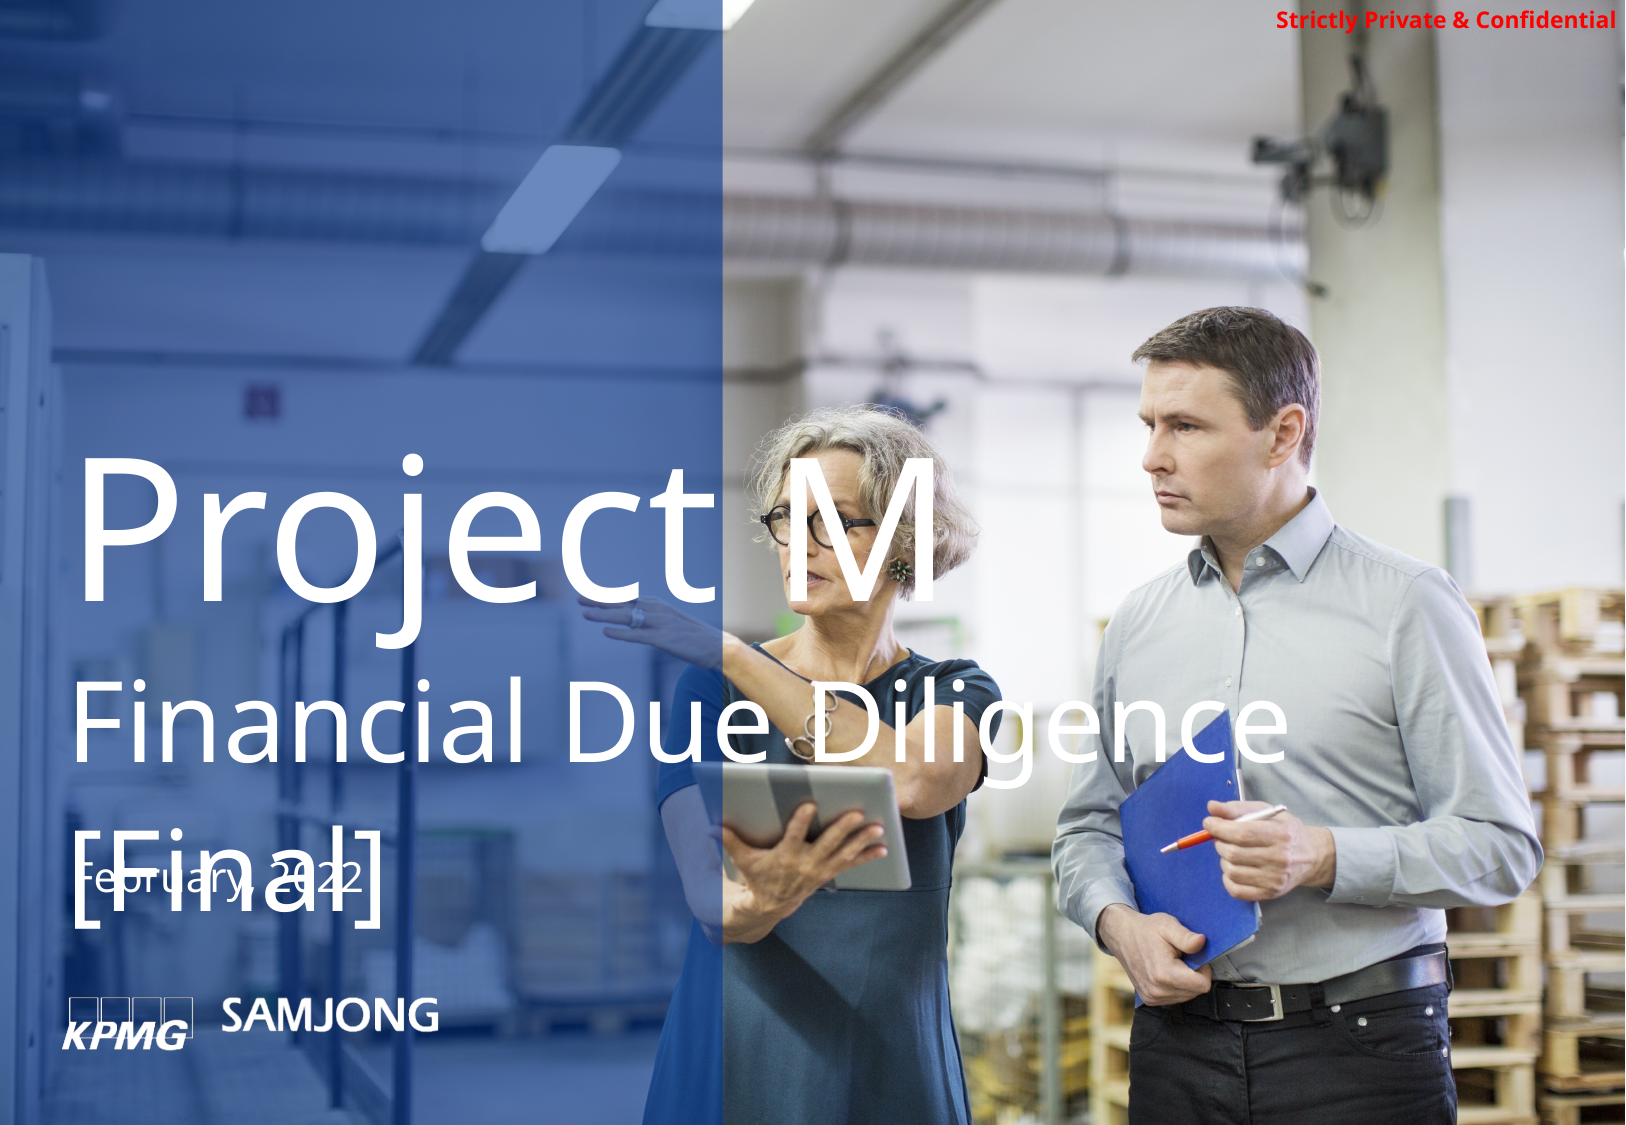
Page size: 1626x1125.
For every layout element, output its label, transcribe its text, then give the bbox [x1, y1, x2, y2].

text_box February, 2022 [56, 862, 1450, 927]
text_box Project M Financial Due Diligence [Final] [66, 230, 1459, 801]
picture [723, 0, 1625, 1125]
picture [47, 955, 453, 1092]
